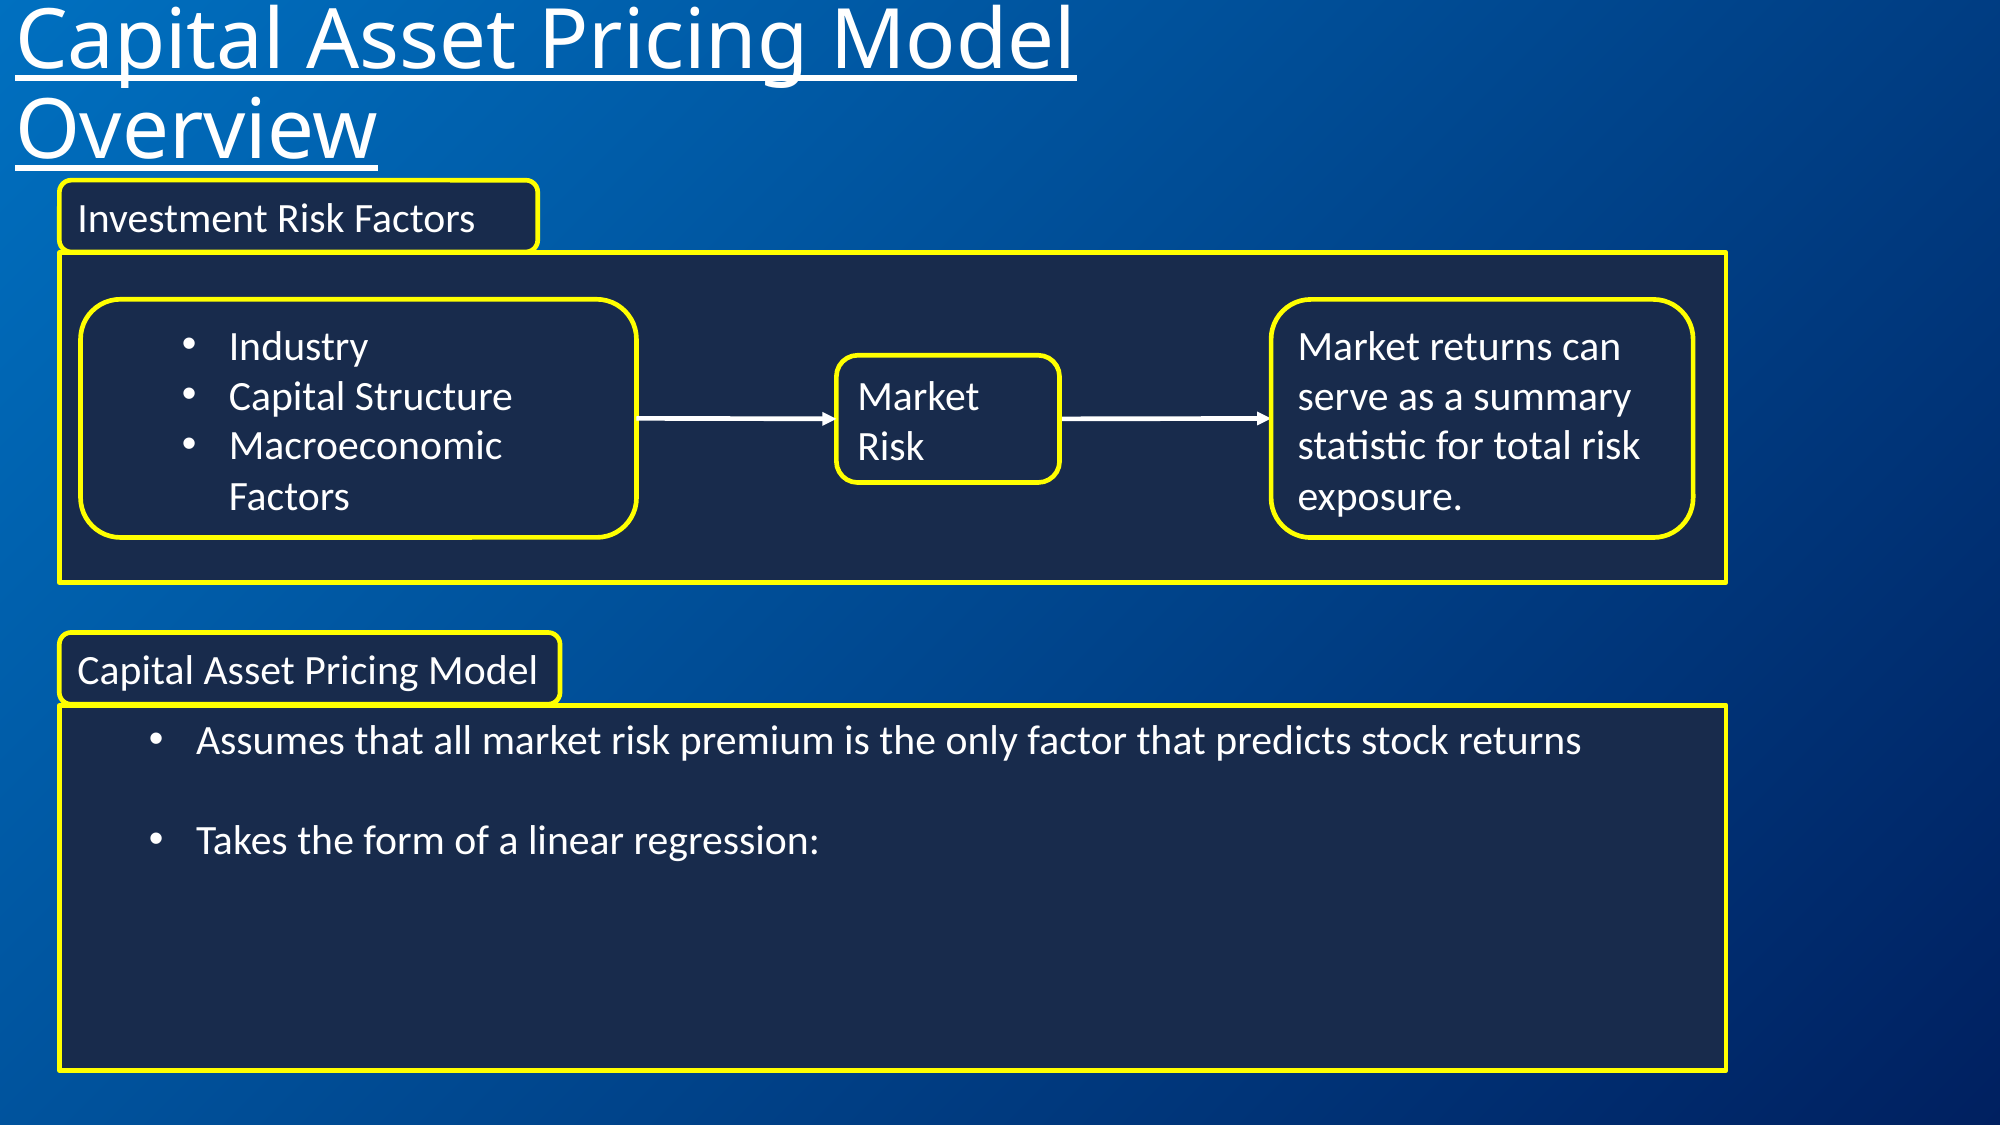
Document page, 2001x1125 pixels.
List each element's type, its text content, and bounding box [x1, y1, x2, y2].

text_box Market Risk [836, 355, 1060, 483]
text_box Market returns can serve as a summary statistic for total risk exposure. [1271, 299, 1694, 538]
text_box Investment Risk Factors [59, 180, 538, 252]
title Capital Asset Pricing Model Overview [0, 1, 1274, 172]
text_box [59, 252, 1727, 583]
text_box Industry Capital Structure Macroeconomic Factors [80, 299, 637, 538]
text_box Capital Asset Pricing Model [59, 632, 561, 703]
